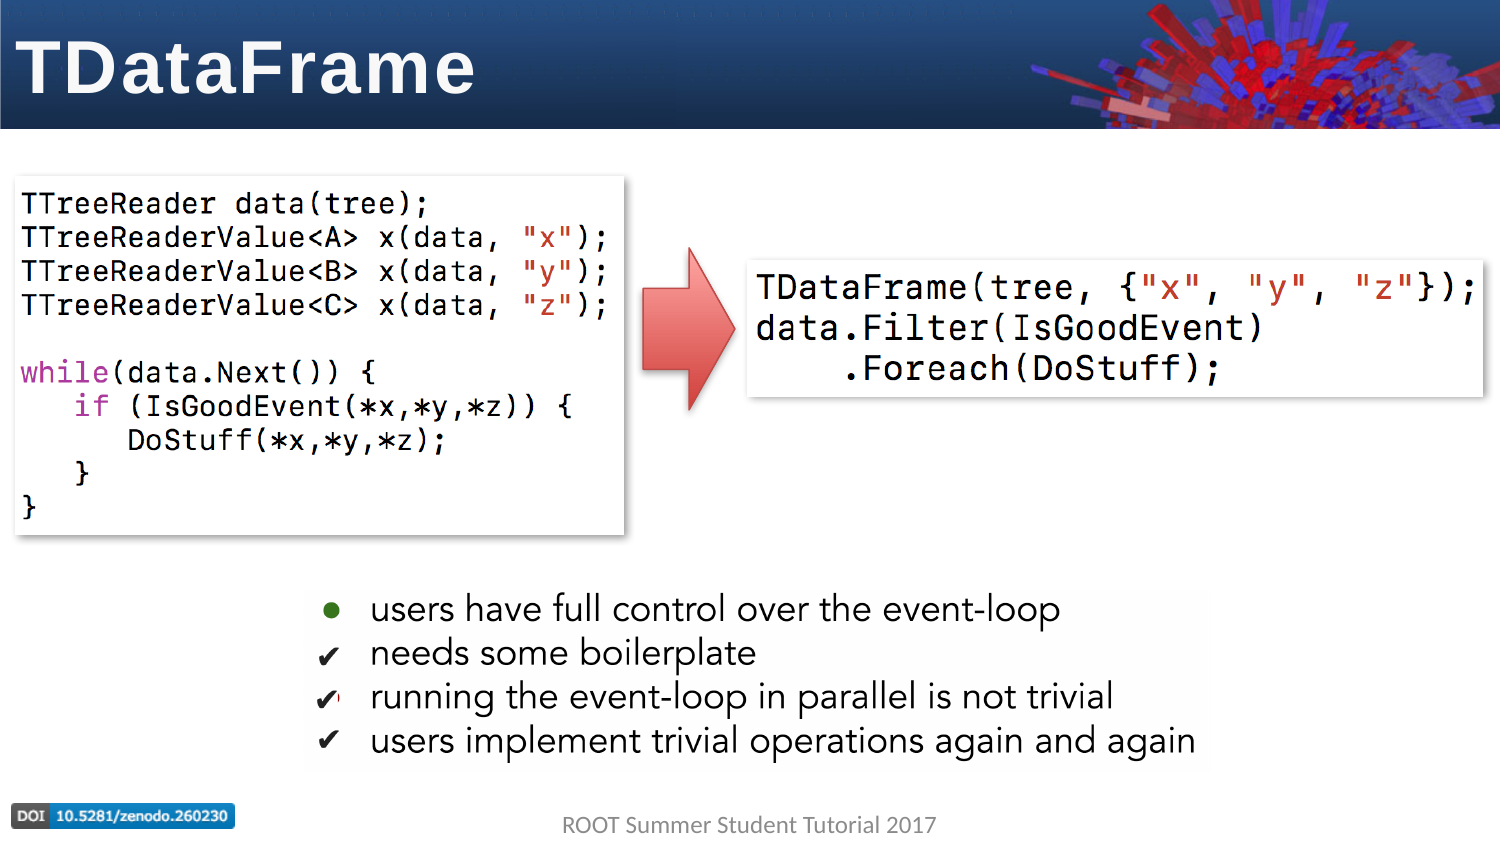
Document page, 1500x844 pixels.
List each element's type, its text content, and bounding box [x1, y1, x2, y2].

picture [11, 803, 235, 830]
footer ROOT Summer Student Tutorial 2017 [512, 800, 988, 844]
text_box TDataFrame [0, 0, 1500, 129]
picture [303, 589, 1211, 772]
picture [747, 260, 1483, 397]
text_box [642, 247, 736, 411]
picture [15, 176, 624, 535]
